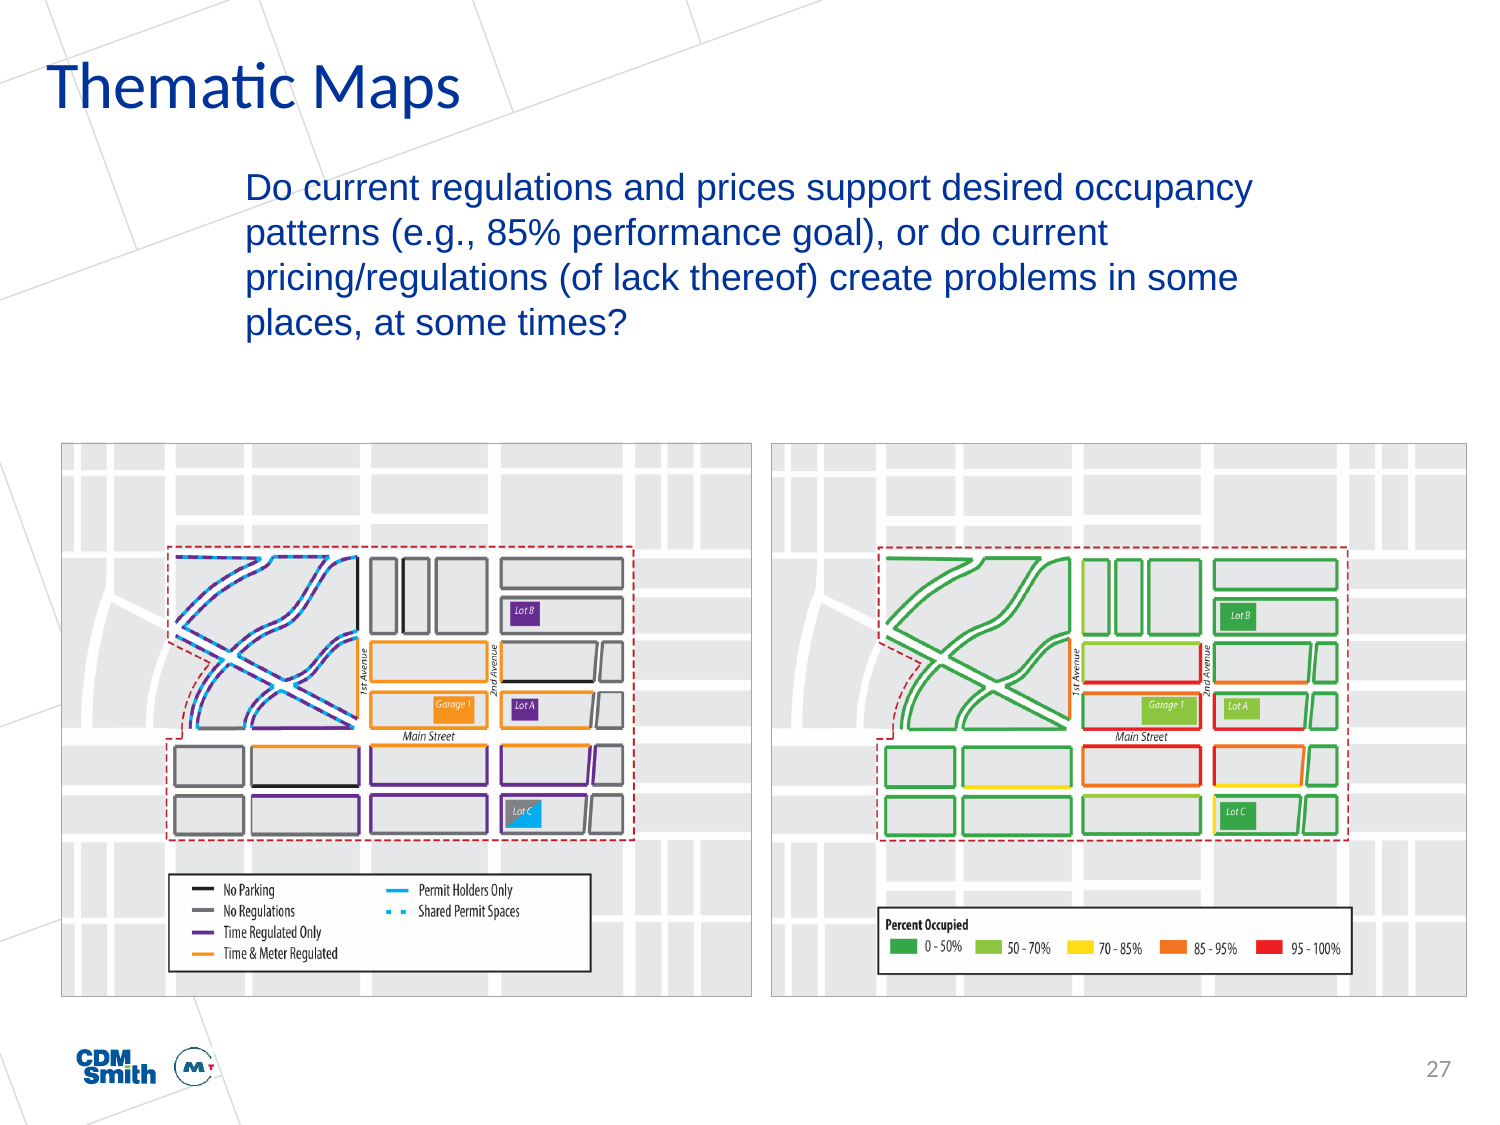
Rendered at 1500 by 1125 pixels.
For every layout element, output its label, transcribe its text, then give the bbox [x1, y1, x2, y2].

slide_number 27 [1391, 1037, 1467, 1098]
picture [60, 442, 752, 998]
text_box Do current regulations and prices support desired occupancy patterns (e.g., 85% performance goal), or do current pricing/regulations (of lack thereof) create problems in some places, at some times? [80, 155, 1307, 396]
picture [174, 1047, 214, 1086]
text_box Thematic Maps [31, 13, 1307, 150]
picture [771, 443, 1467, 998]
